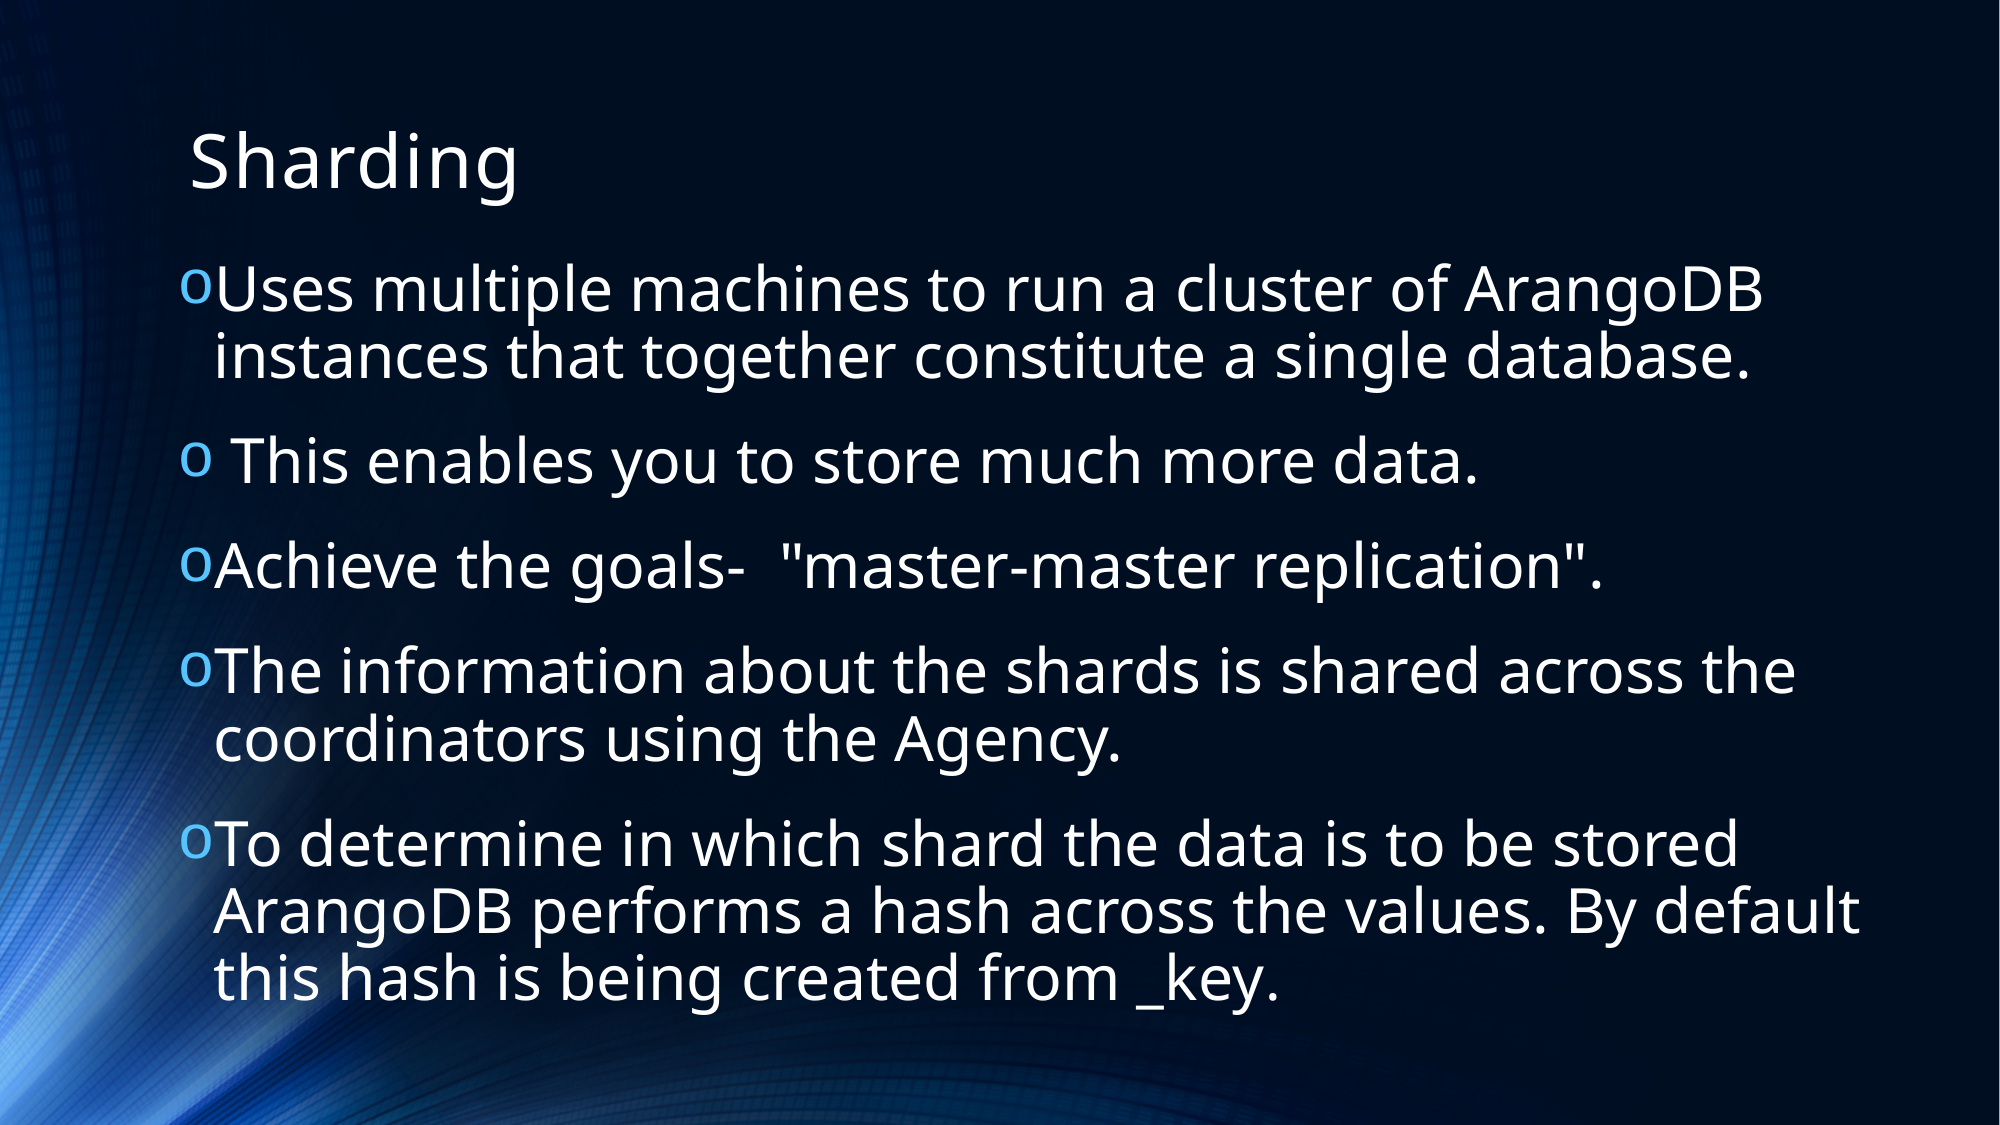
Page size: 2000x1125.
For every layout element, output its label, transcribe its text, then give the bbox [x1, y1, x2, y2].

title Sharding [174, 24, 1750, 213]
picture [0, 0, 2000, 1125]
list Uses multiple machines to run a cluster of ArangoDB instances that together constitute a single database. This enables you to store much more data. Achieve the goals- "master-master replication". The information about the shards is shared across the coordinators using the Agency. To determine in which shard the data is to be stored ArangoDB performs a hash across the values. By default this hash is being created from _key. [162, 249, 1900, 1113]
